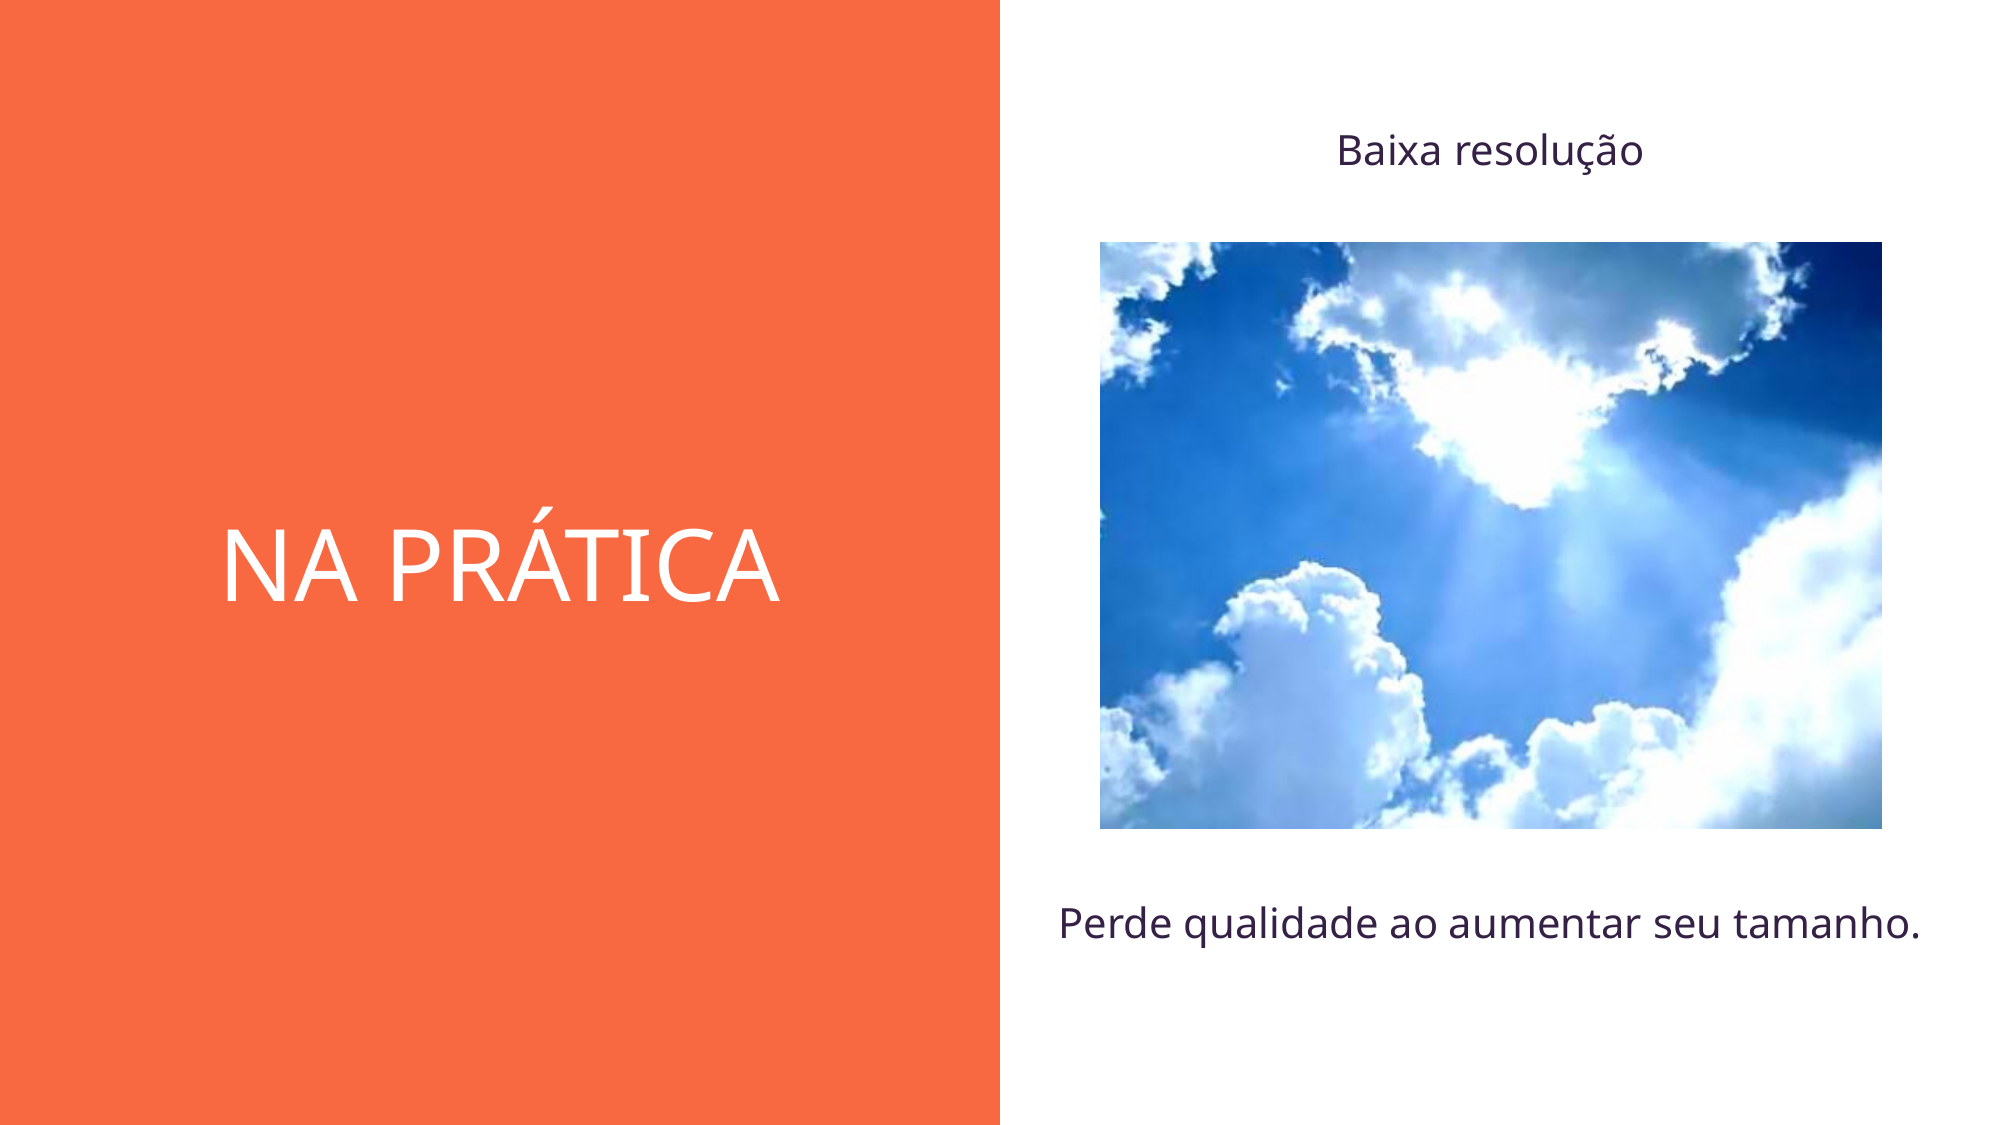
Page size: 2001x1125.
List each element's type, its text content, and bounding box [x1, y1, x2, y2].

text_box Baixa resolução [1023, 116, 1958, 181]
picture [0, 0, 1000, 1125]
picture [1099, 242, 1882, 829]
text_box Perde qualidade ao aumentar seu tamanho. [1023, 889, 1958, 955]
